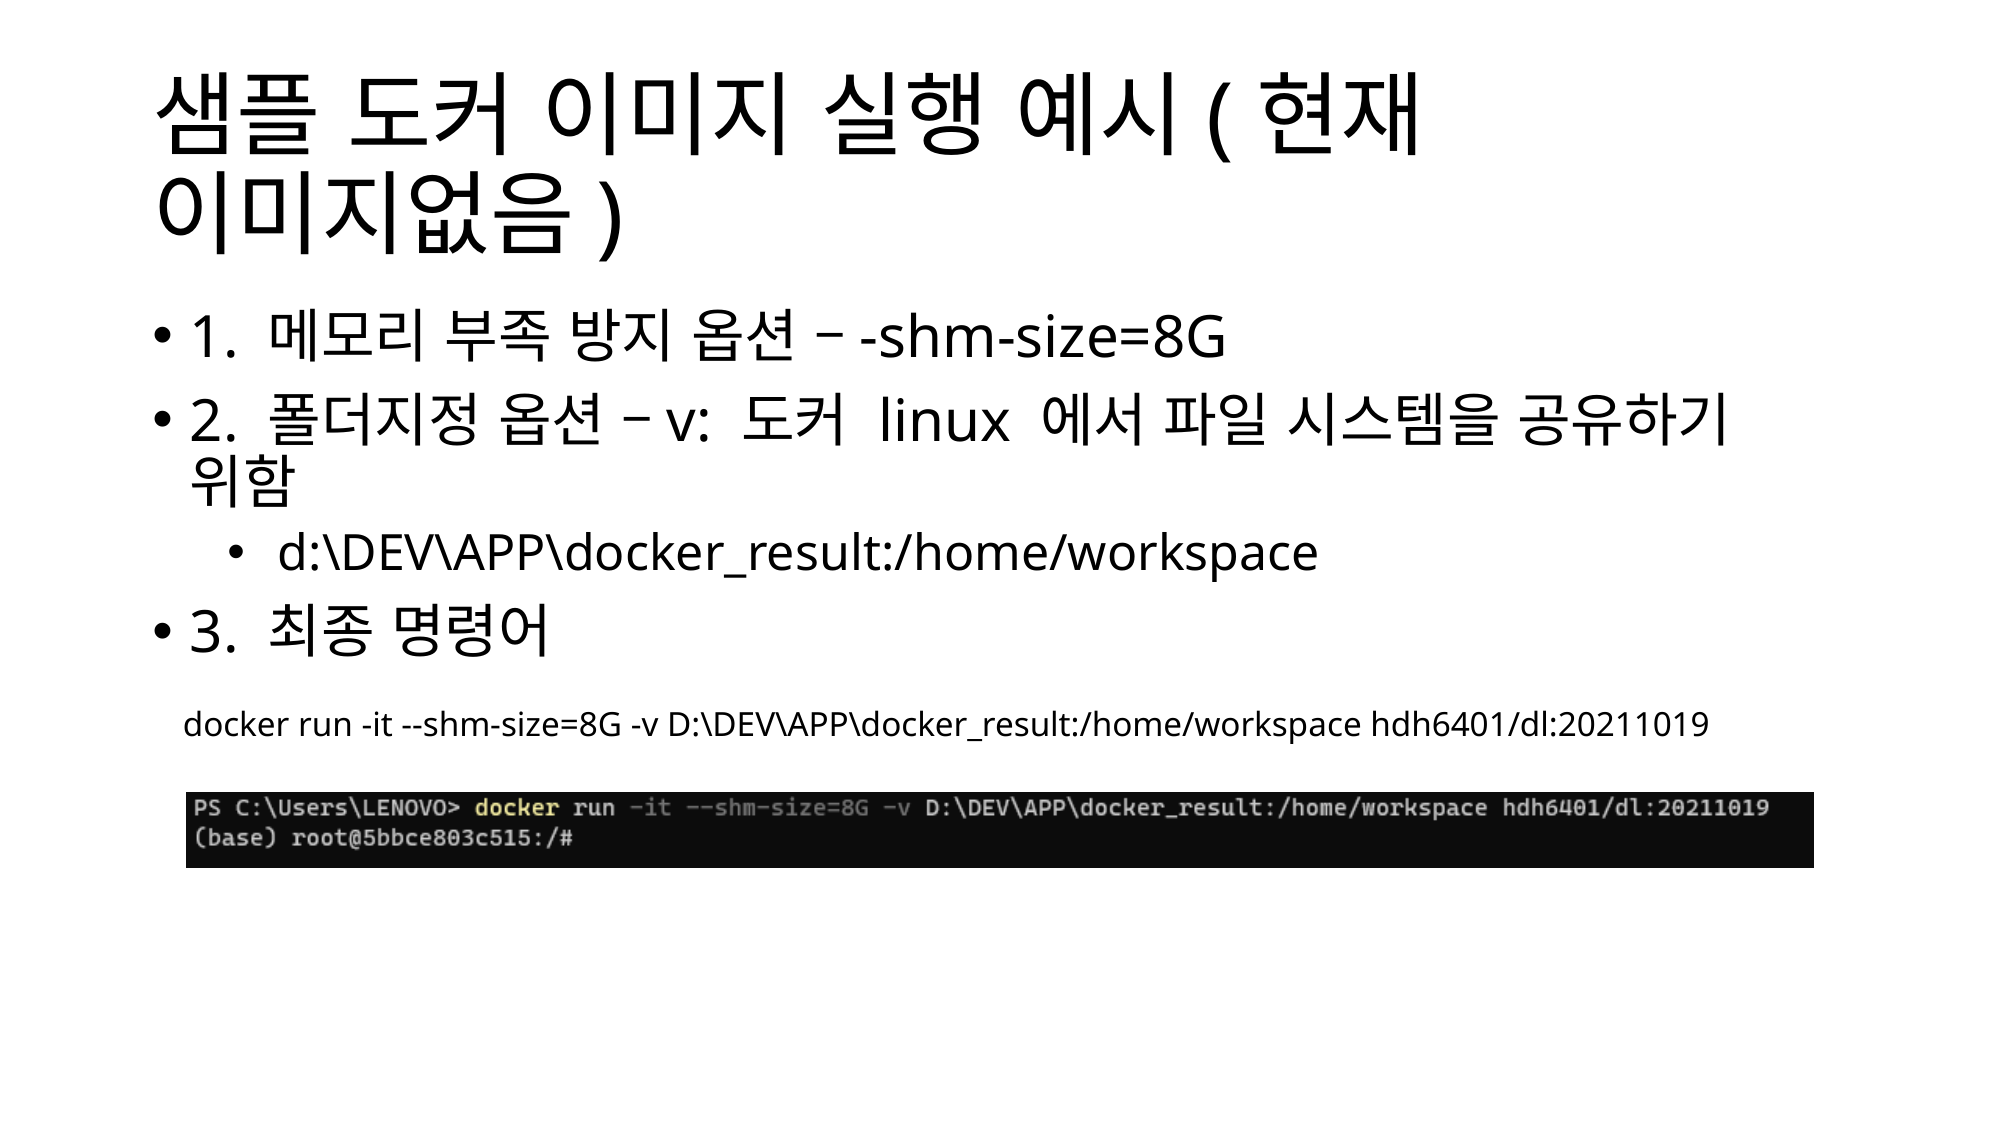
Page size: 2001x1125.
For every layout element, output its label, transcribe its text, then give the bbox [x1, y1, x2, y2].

title 샘플 도커 이미지 실행 예시(현재 이미지없음) [137, 59, 1863, 278]
picture [186, 792, 1814, 868]
list 1. 메모리 부족 방지 옵션 –-shm-size=8G 2. 폴더지정 옵션 –v: 도커 linux 에서 파일 시스템을 공유하기 위함 d:\DEV\APP\docker_result:/home/workspace 3. 최종 명령어 docker run -it --shm-size=8G -v D:\DEV\APP\docker_result:/home/workspace hdh6401/dl:20211019 [137, 299, 1863, 1014]
